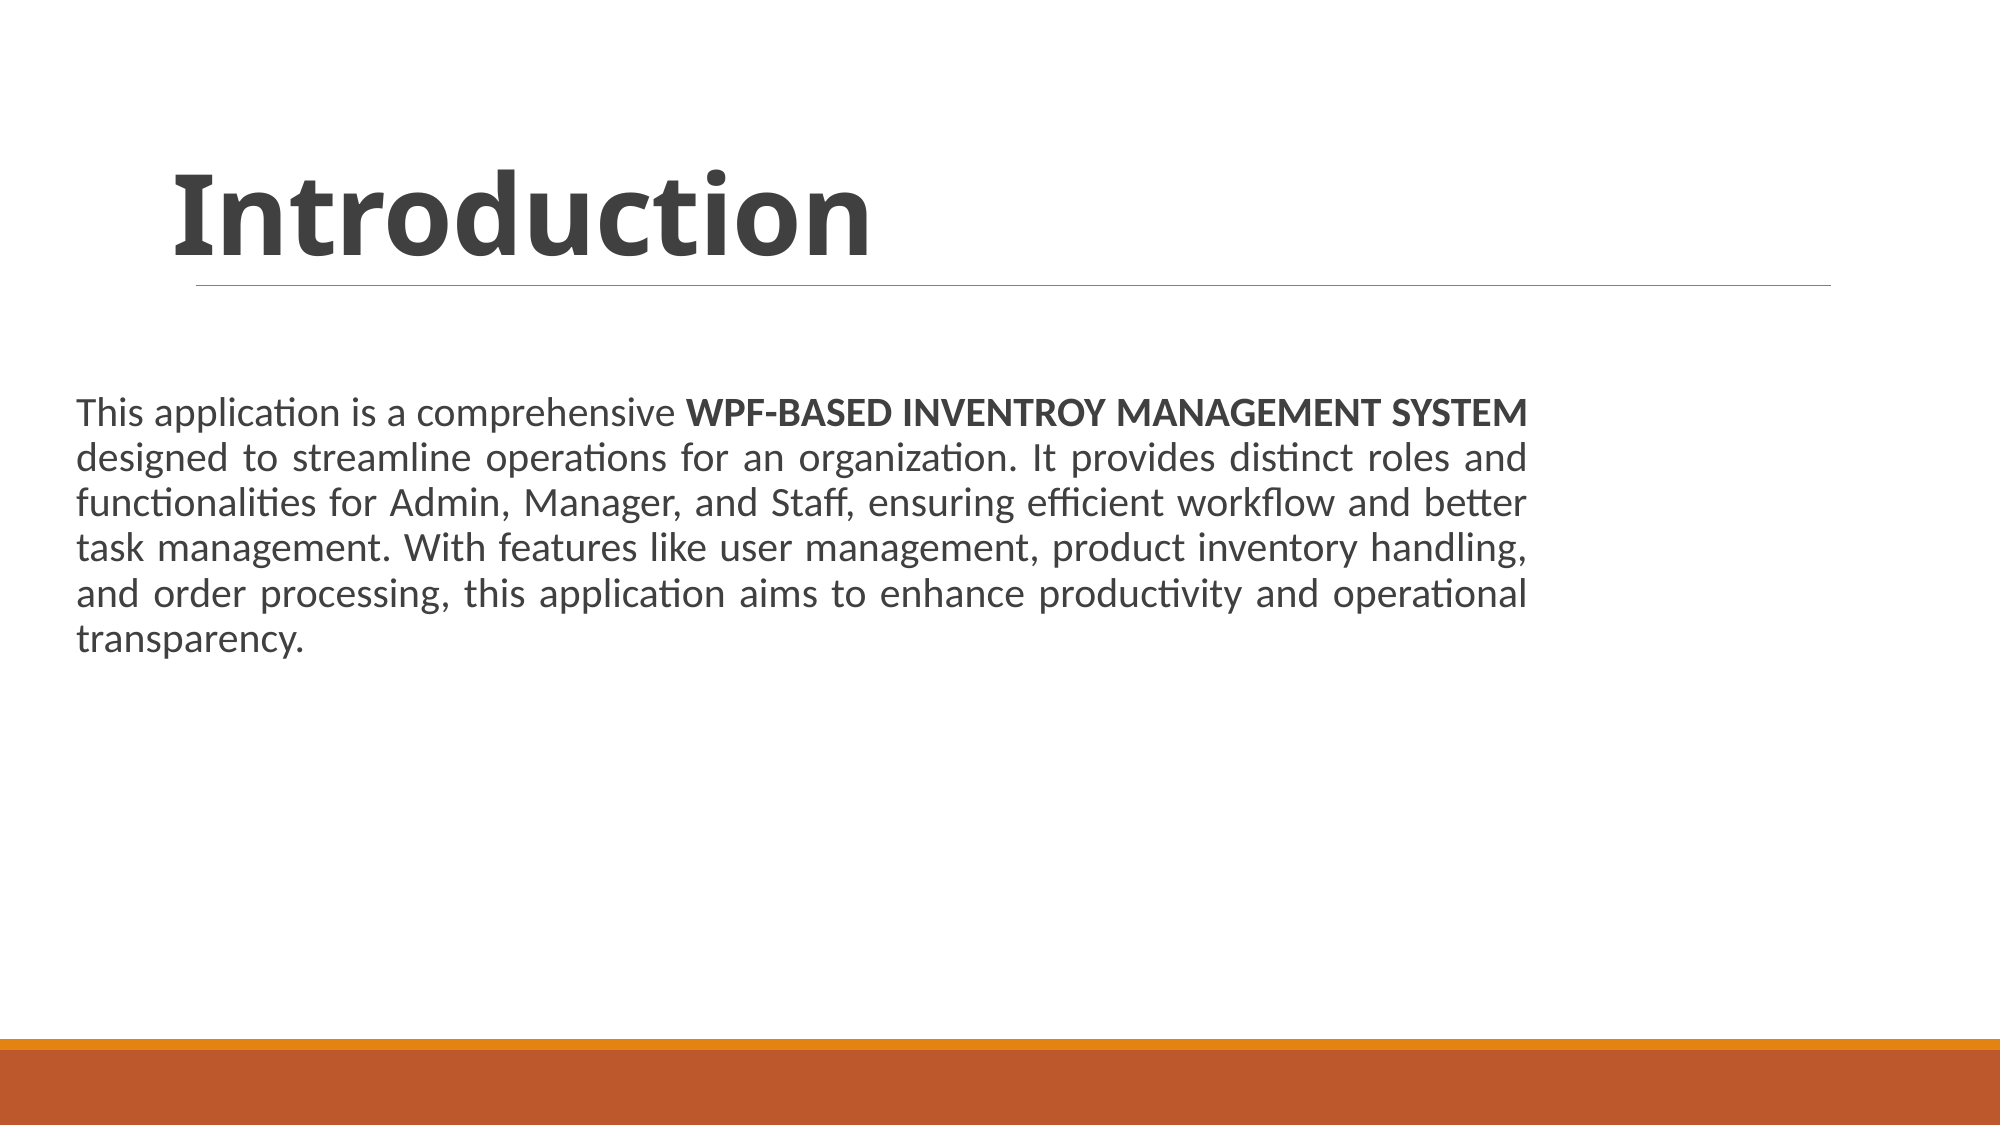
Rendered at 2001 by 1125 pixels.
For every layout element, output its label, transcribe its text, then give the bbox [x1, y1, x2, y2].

title Introduction [99, 56, 1643, 286]
list This application is a comprehensive WPF-BASED INVENTROY MANAGEMENT SYSTEM designed to streamline operations for an organization. It provides distinct roles and functionalities for Admin, Manager, and Staff, ensuring efficient workflow and better task management. With features like user management, product inventory handling, and order processing, this application aims to enhance productivity and operational transparency. [61, 383, 1529, 1072]
